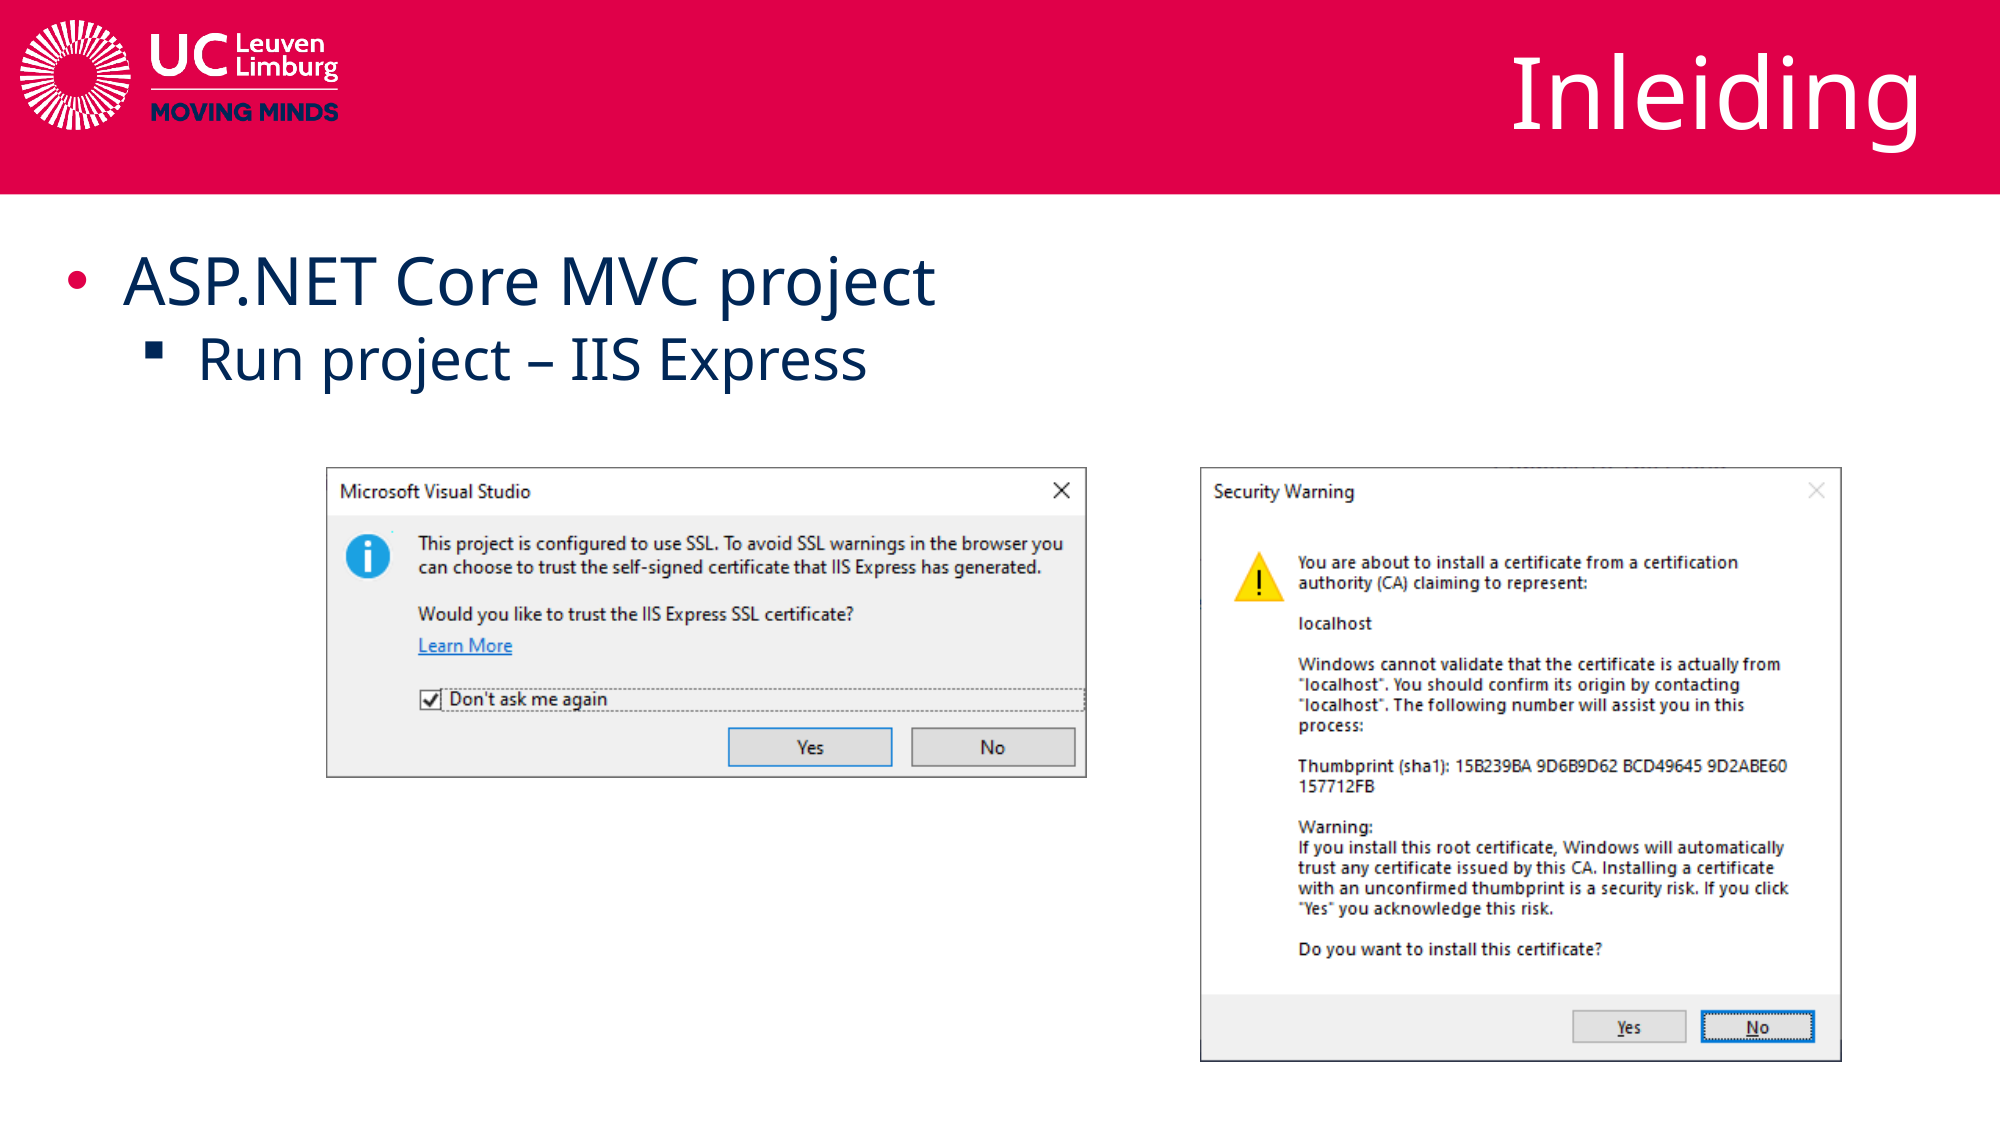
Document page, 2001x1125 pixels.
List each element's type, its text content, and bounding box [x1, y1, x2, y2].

title Inleiding [358, 0, 1940, 195]
picture [20, 20, 338, 130]
picture [326, 467, 1087, 778]
picture [1200, 467, 1842, 1062]
list ASP.NET Core MVC project Run project – IIS Express [50, 240, 1940, 1078]
